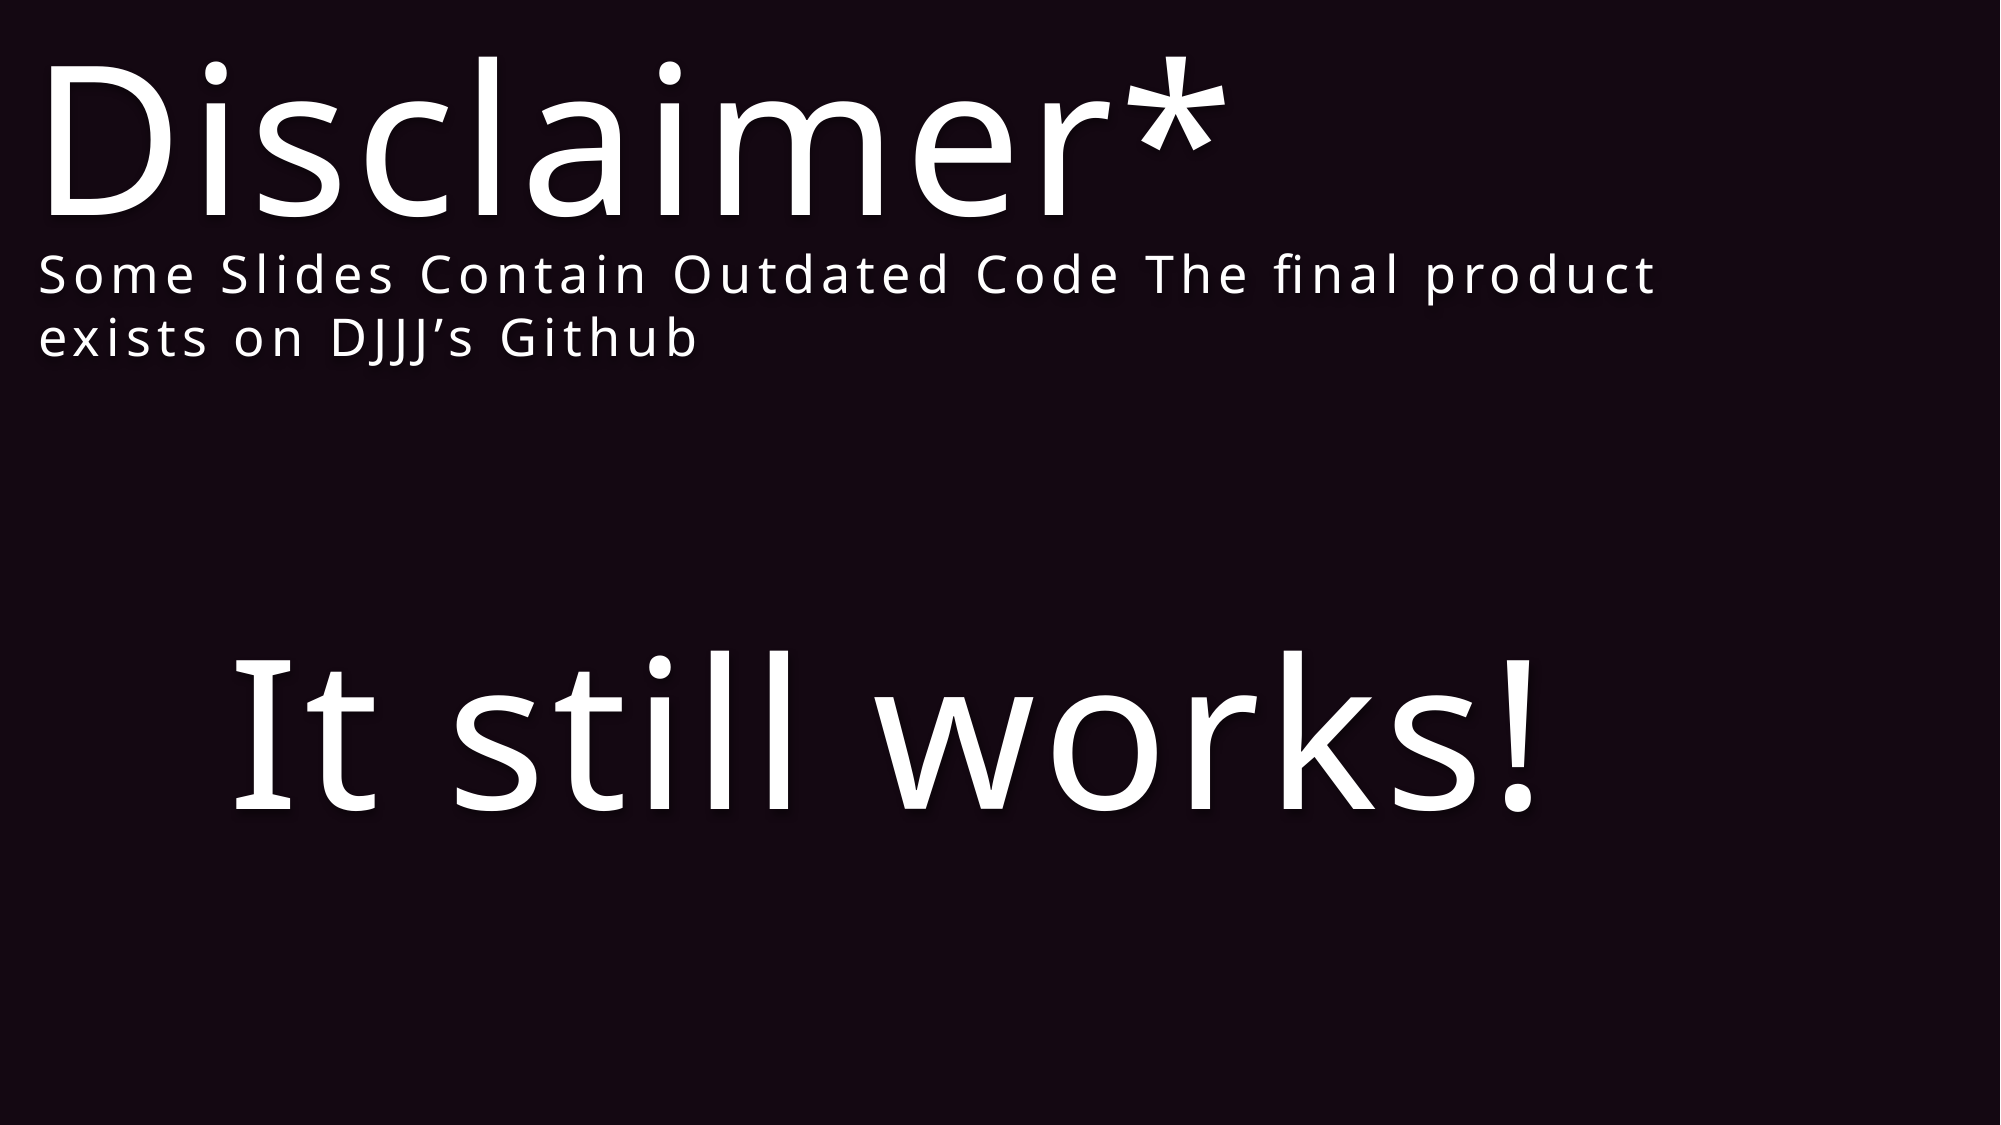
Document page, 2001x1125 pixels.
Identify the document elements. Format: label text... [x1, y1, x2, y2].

text_box Disclaimer* [16, 0, 1383, 245]
text_box Some Slides Contain Outdated Code The final product exists on DJJJ’s Github [23, 234, 1762, 374]
text_box It still works! [213, 593, 1866, 859]
